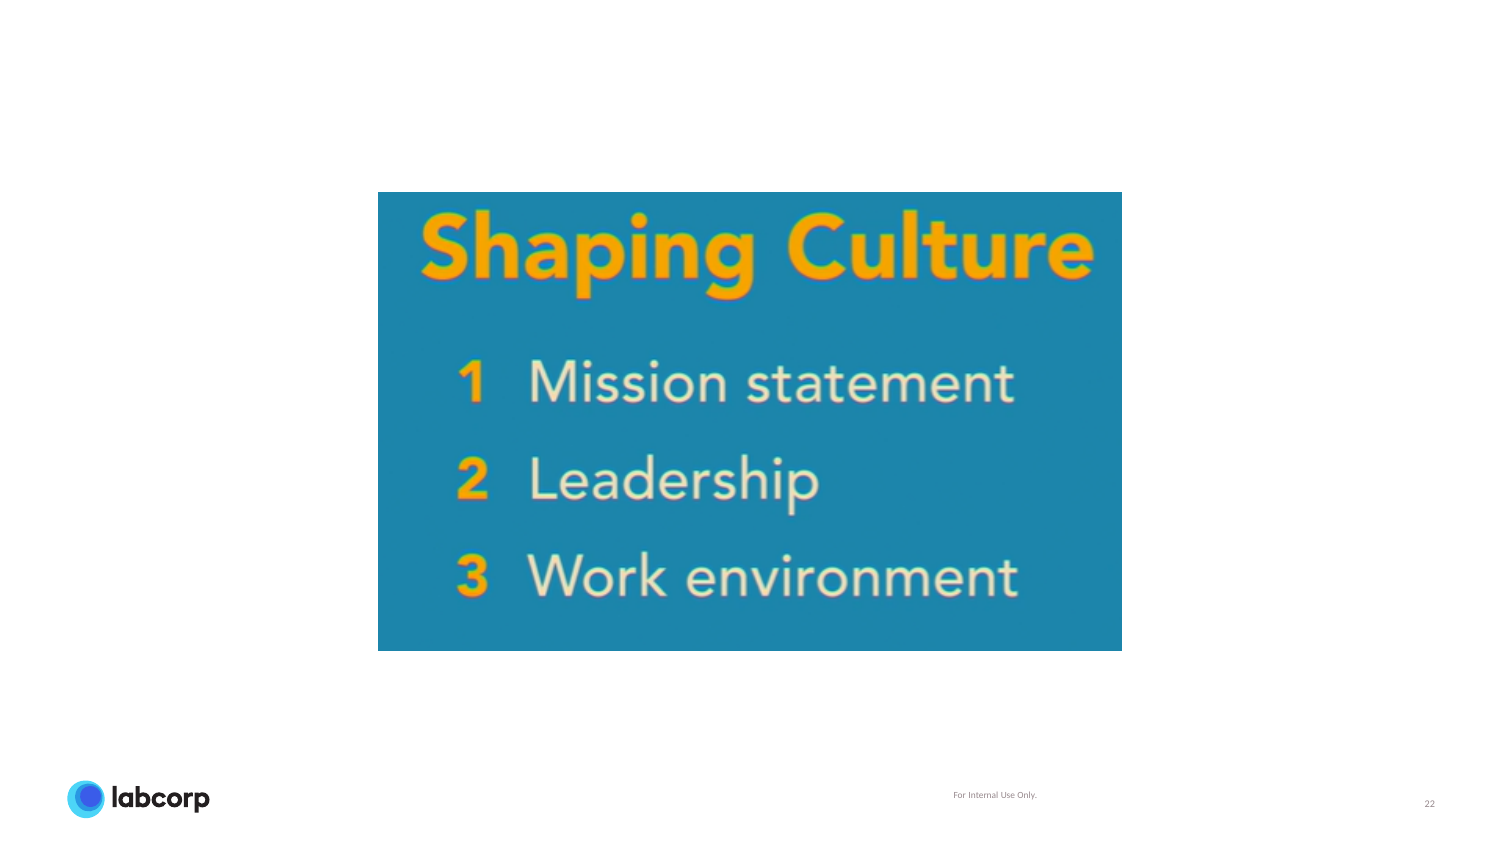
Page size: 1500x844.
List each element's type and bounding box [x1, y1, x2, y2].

picture [378, 192, 1122, 651]
